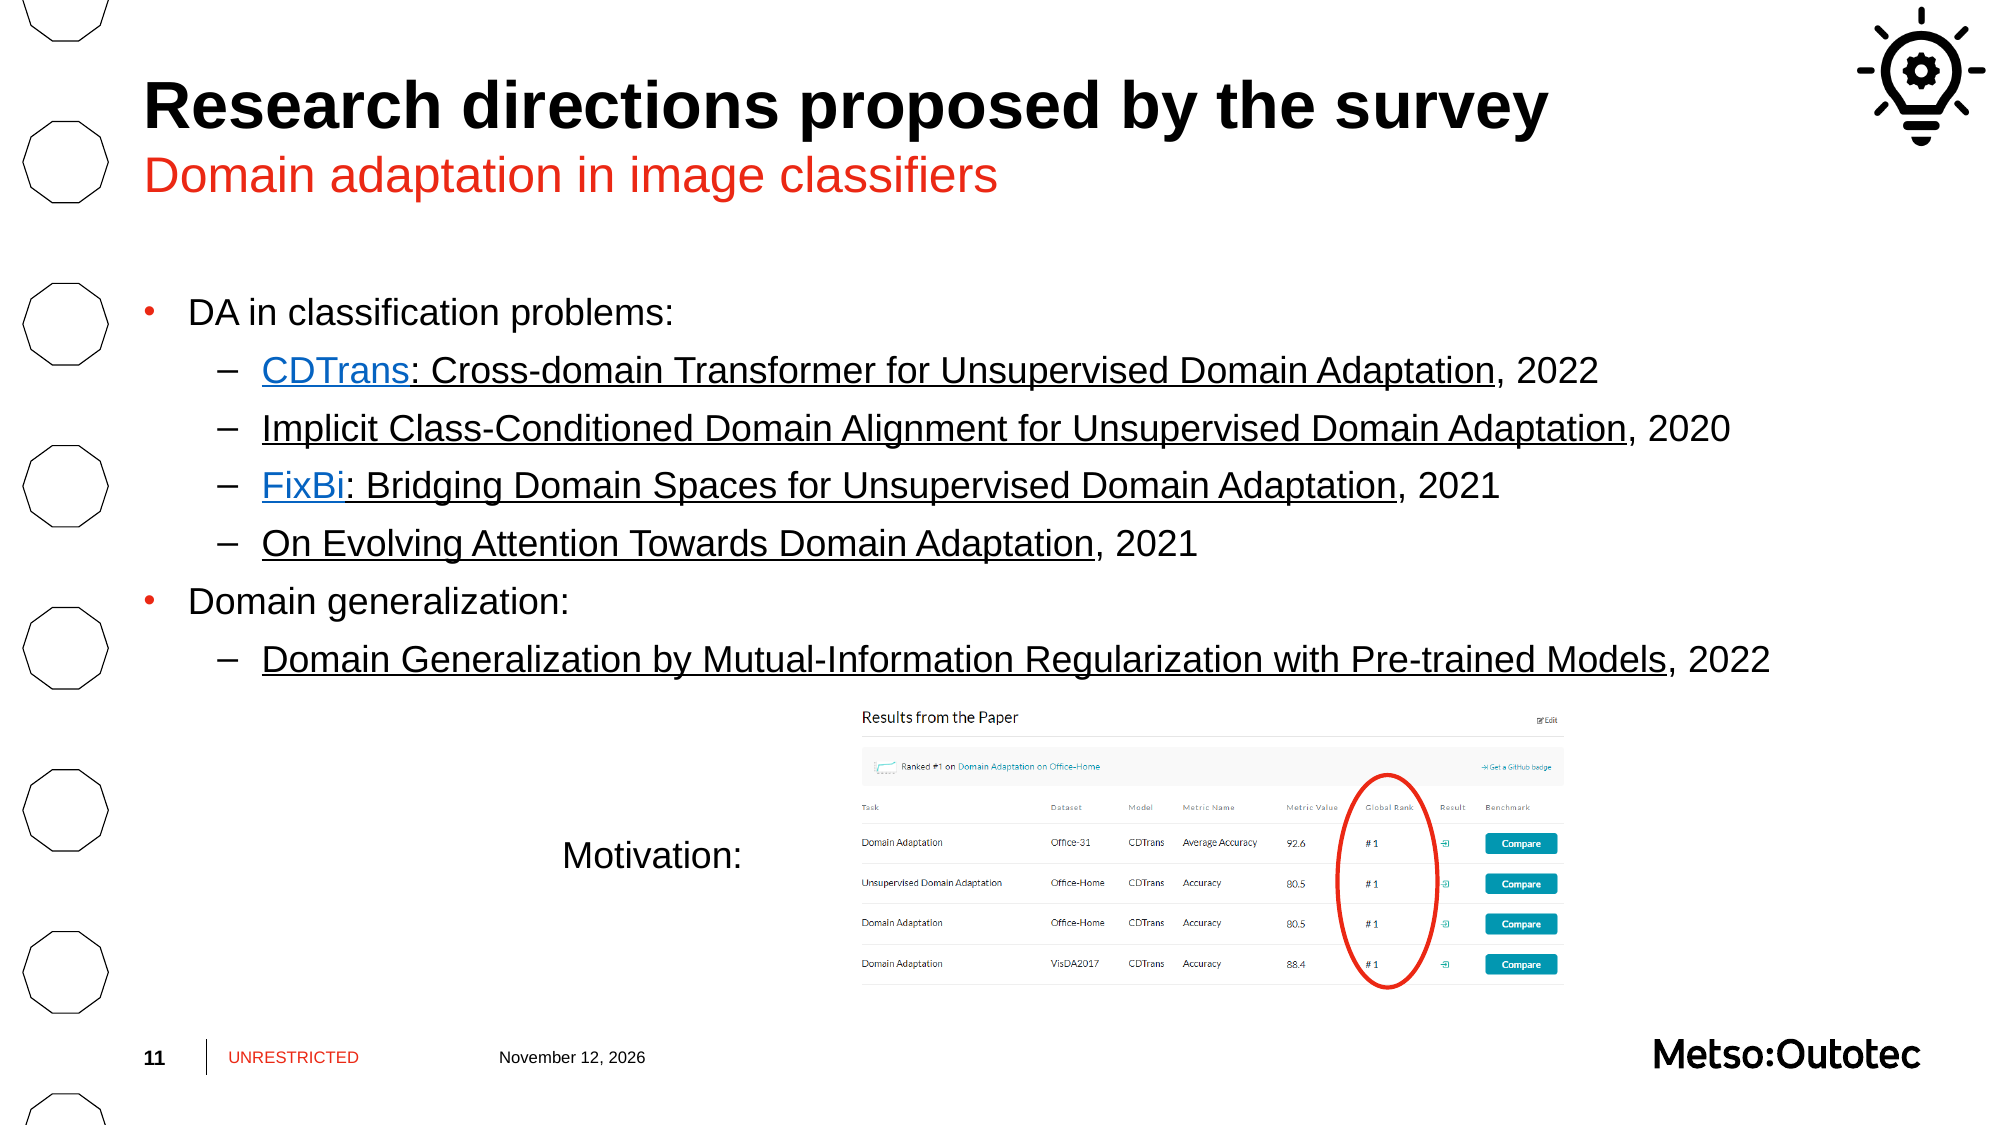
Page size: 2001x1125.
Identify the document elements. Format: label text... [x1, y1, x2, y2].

slide_number 11 [143, 1039, 207, 1075]
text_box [824, 691, 1582, 1002]
footer UNRESTRICTED [228, 1039, 486, 1075]
title Research directions proposed by the survey [143, 70, 1840, 136]
list DA in classification problems: CDTrans: Cross-domain Transformer for Unsupervised Domain Adaptation, 2022 Implicit Class-Conditioned Domain Alignment for Unsupervised Domain Adaptation, 2020 FixBi: Bridging Domain Spaces for Unsupervised Domain Adaptation, 2021 On Evolving Attention Towards Domain Adaptation, 2021 Domain generalization: Domain Generalization by Mutual-Information Regularization with Pre-trained Models, 2022 [143, 283, 1857, 1075]
subtitle Domain adaptation in image classifiers [143, 136, 1857, 208]
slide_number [499, 1039, 913, 1075]
text_box Motivation: [562, 826, 819, 915]
picture [1845, 0, 2000, 155]
